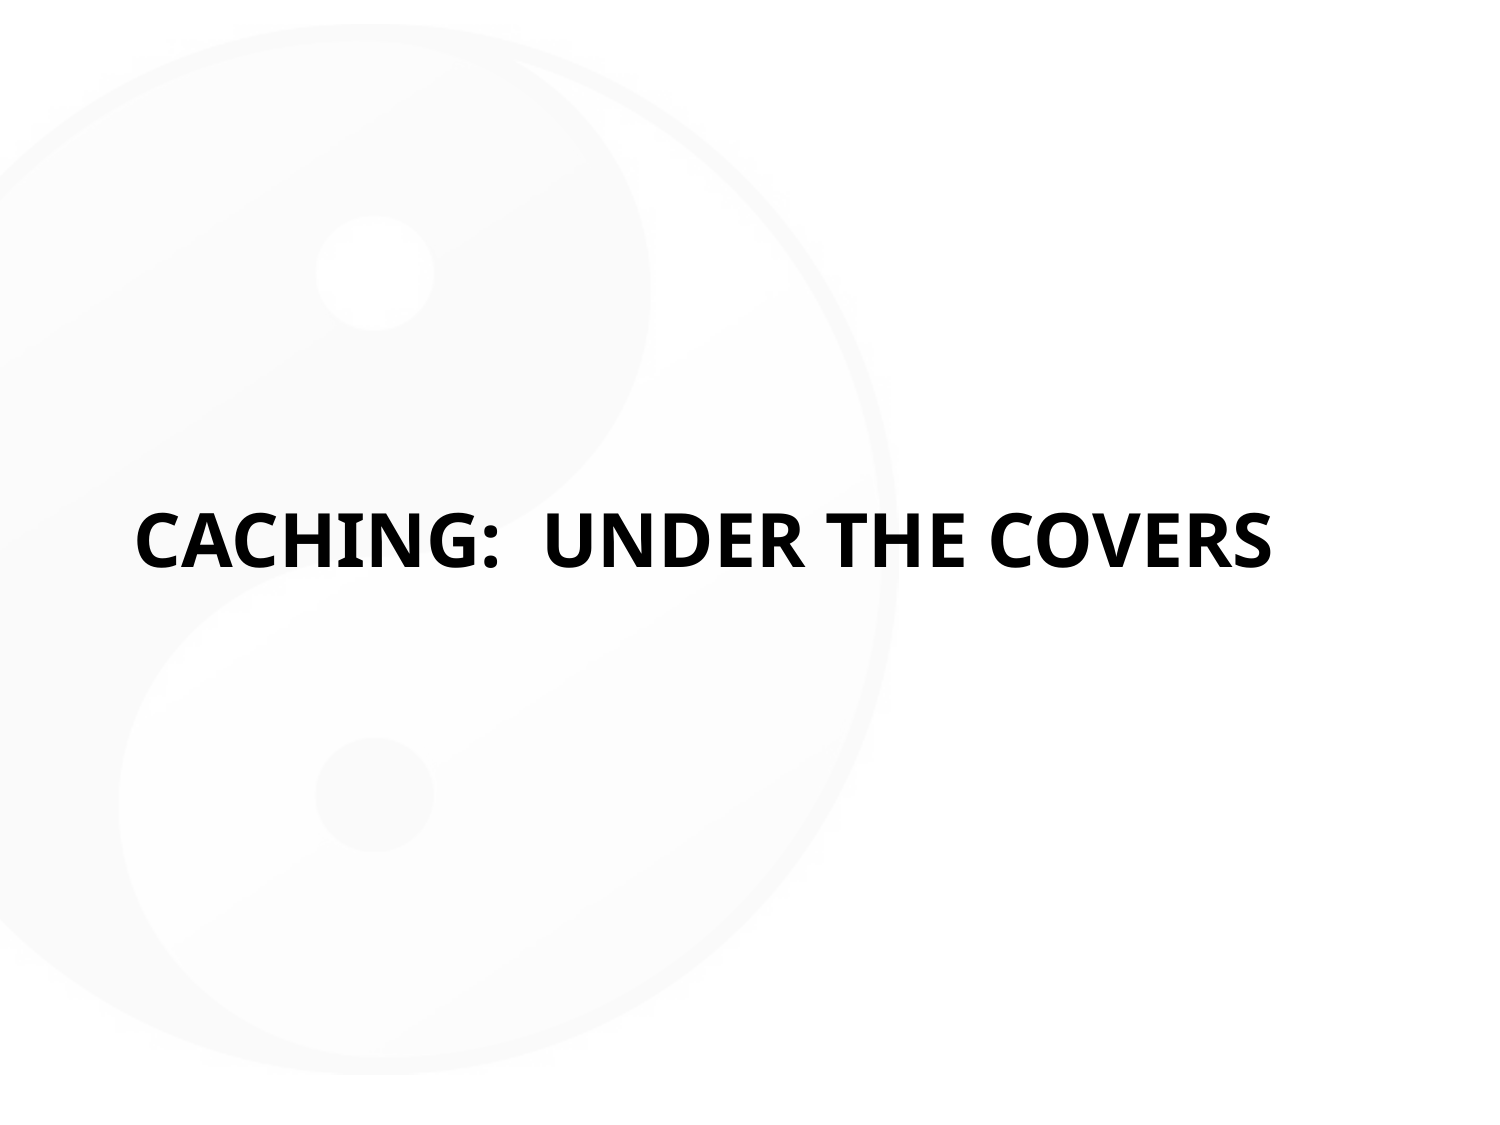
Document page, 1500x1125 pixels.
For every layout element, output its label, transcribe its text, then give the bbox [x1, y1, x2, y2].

title CACHING: UNDER THE COVERS [118, 485, 1394, 947]
